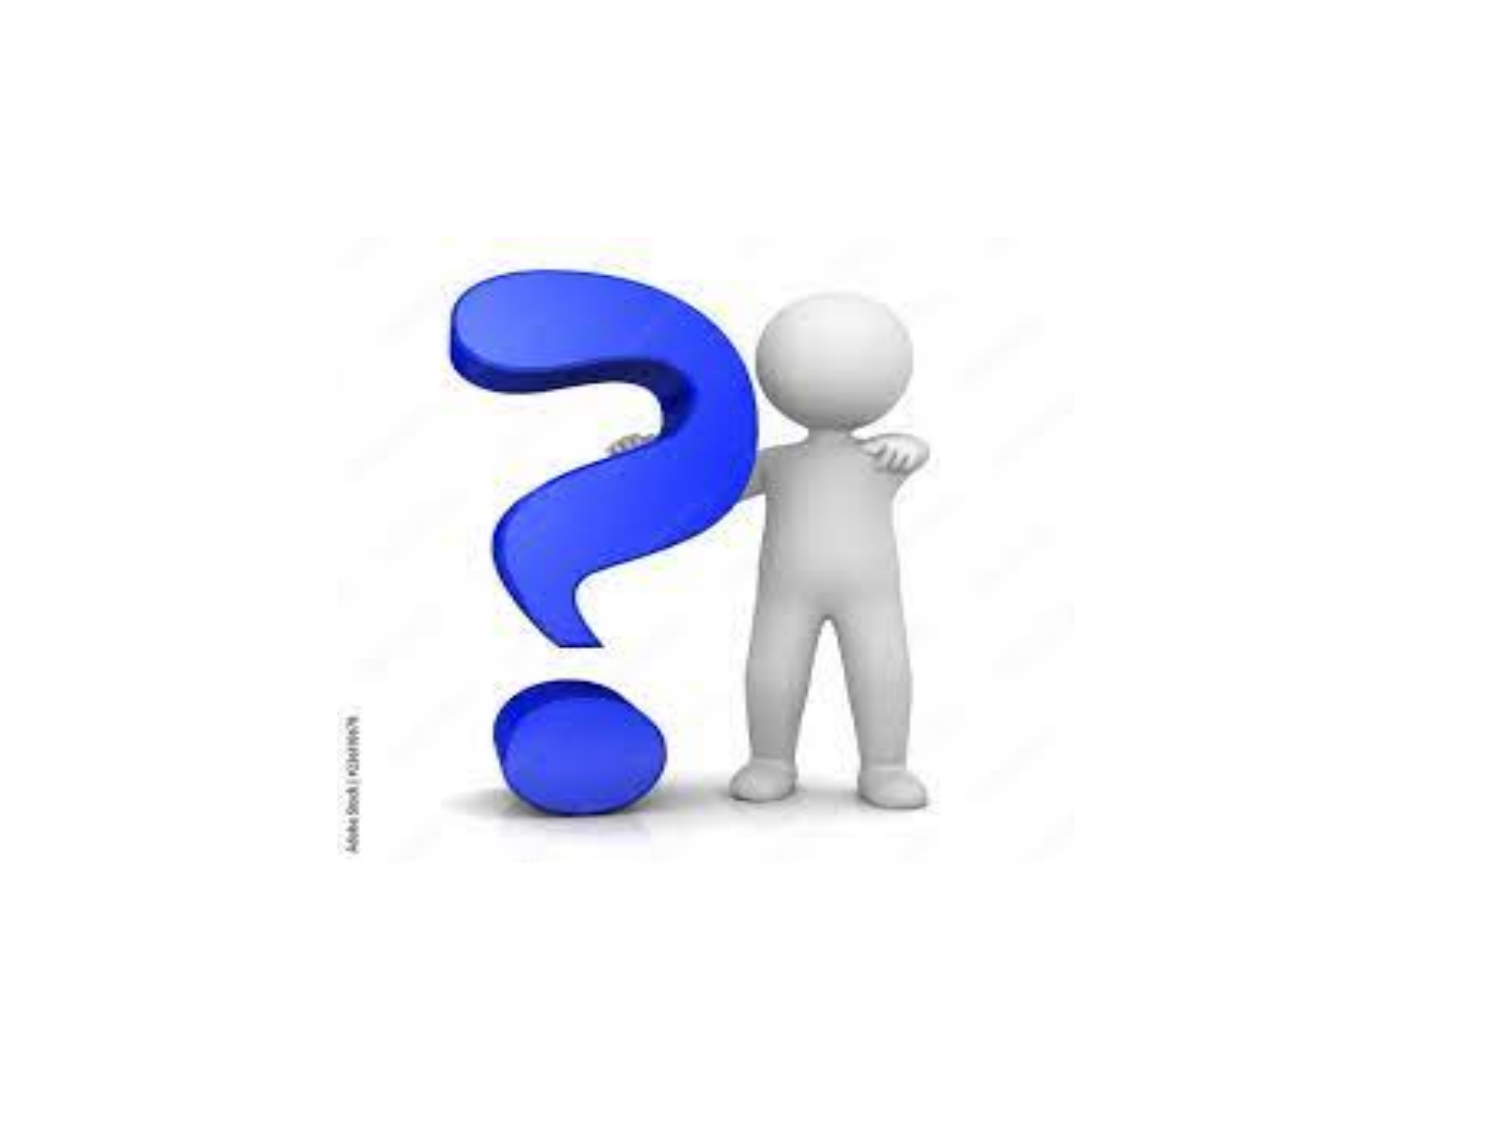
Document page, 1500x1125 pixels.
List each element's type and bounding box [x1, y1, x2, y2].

picture [337, 237, 1076, 863]
